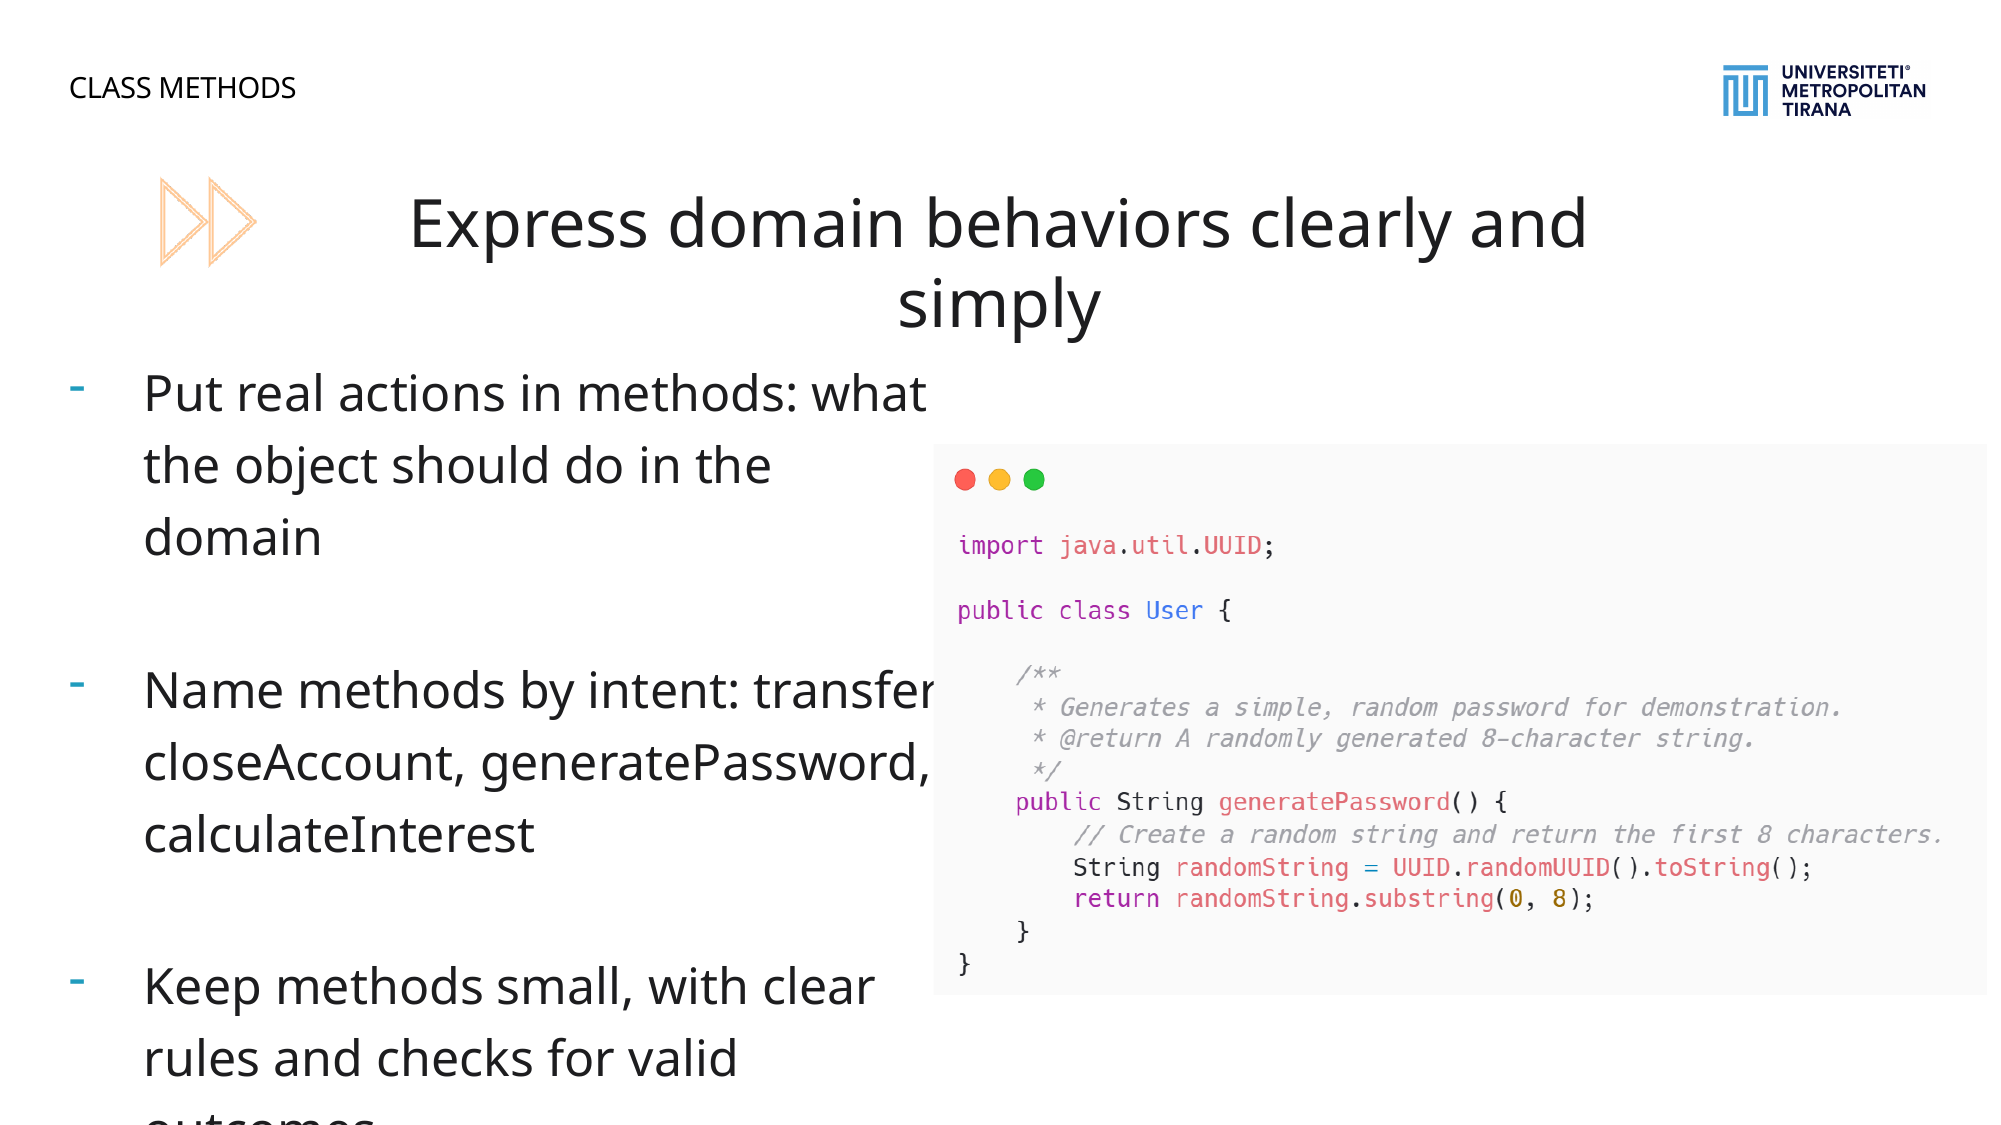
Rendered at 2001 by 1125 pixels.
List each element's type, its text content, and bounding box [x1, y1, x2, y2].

text_box Express domain behaviors clearly and simply [328, 173, 1672, 349]
picture [933, 444, 1987, 995]
list Put real actions in methods: what the object should do in the domain Name methods by intent: transfer, closeAccount, generatePassword, calculateInterest Keep methods small, with clear rules and checks for valid outcomes [69, 349, 949, 608]
picture [1721, 60, 1931, 120]
picture [127, 146, 278, 297]
list Class methods [69, 55, 1931, 120]
